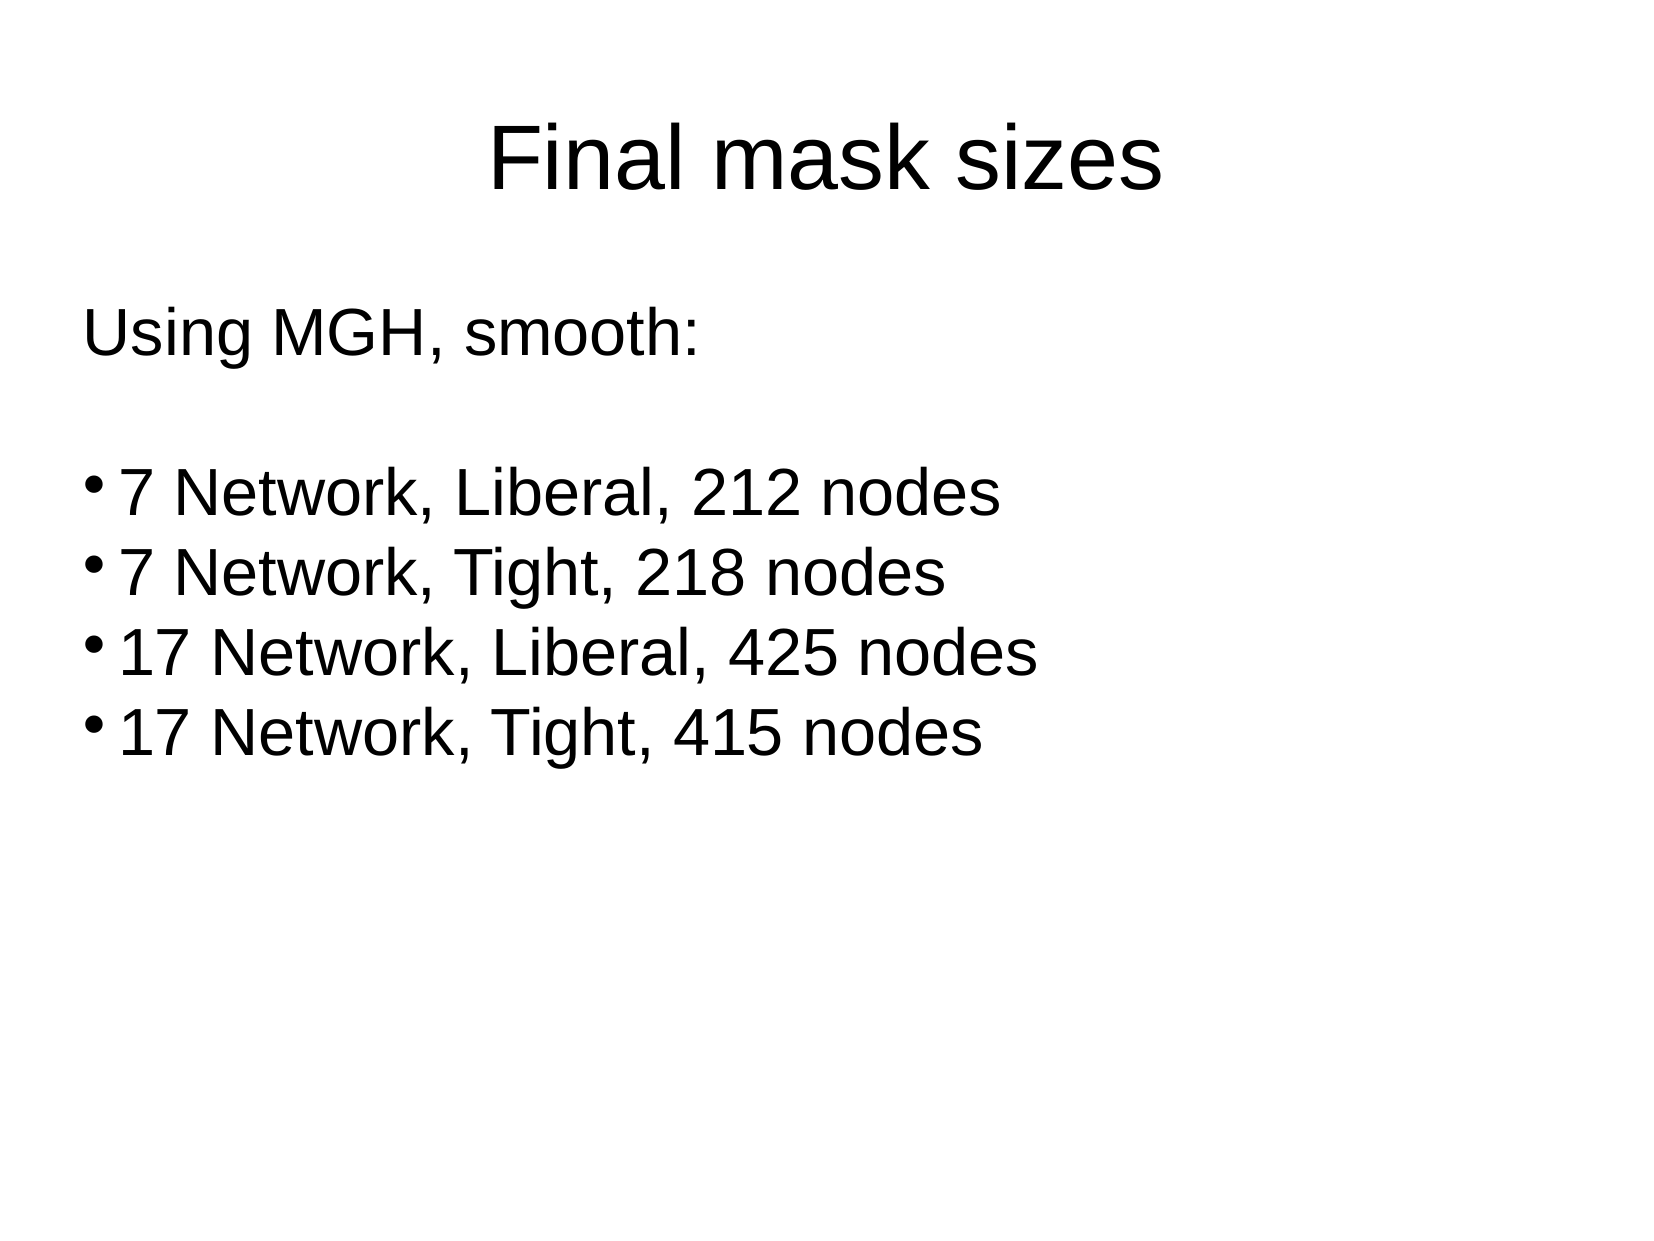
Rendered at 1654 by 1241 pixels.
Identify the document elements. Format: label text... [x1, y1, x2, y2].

text_box Final mask sizes [82, 49, 1571, 256]
text_box Using MGH, smooth: 7 Network, Liberal, 212 nodes 7 Network, Tight, 218 nodes 17 Network, Liberal, 425 nodes 17 Network, Tight, 415 nodes [82, 256, 1571, 1009]
